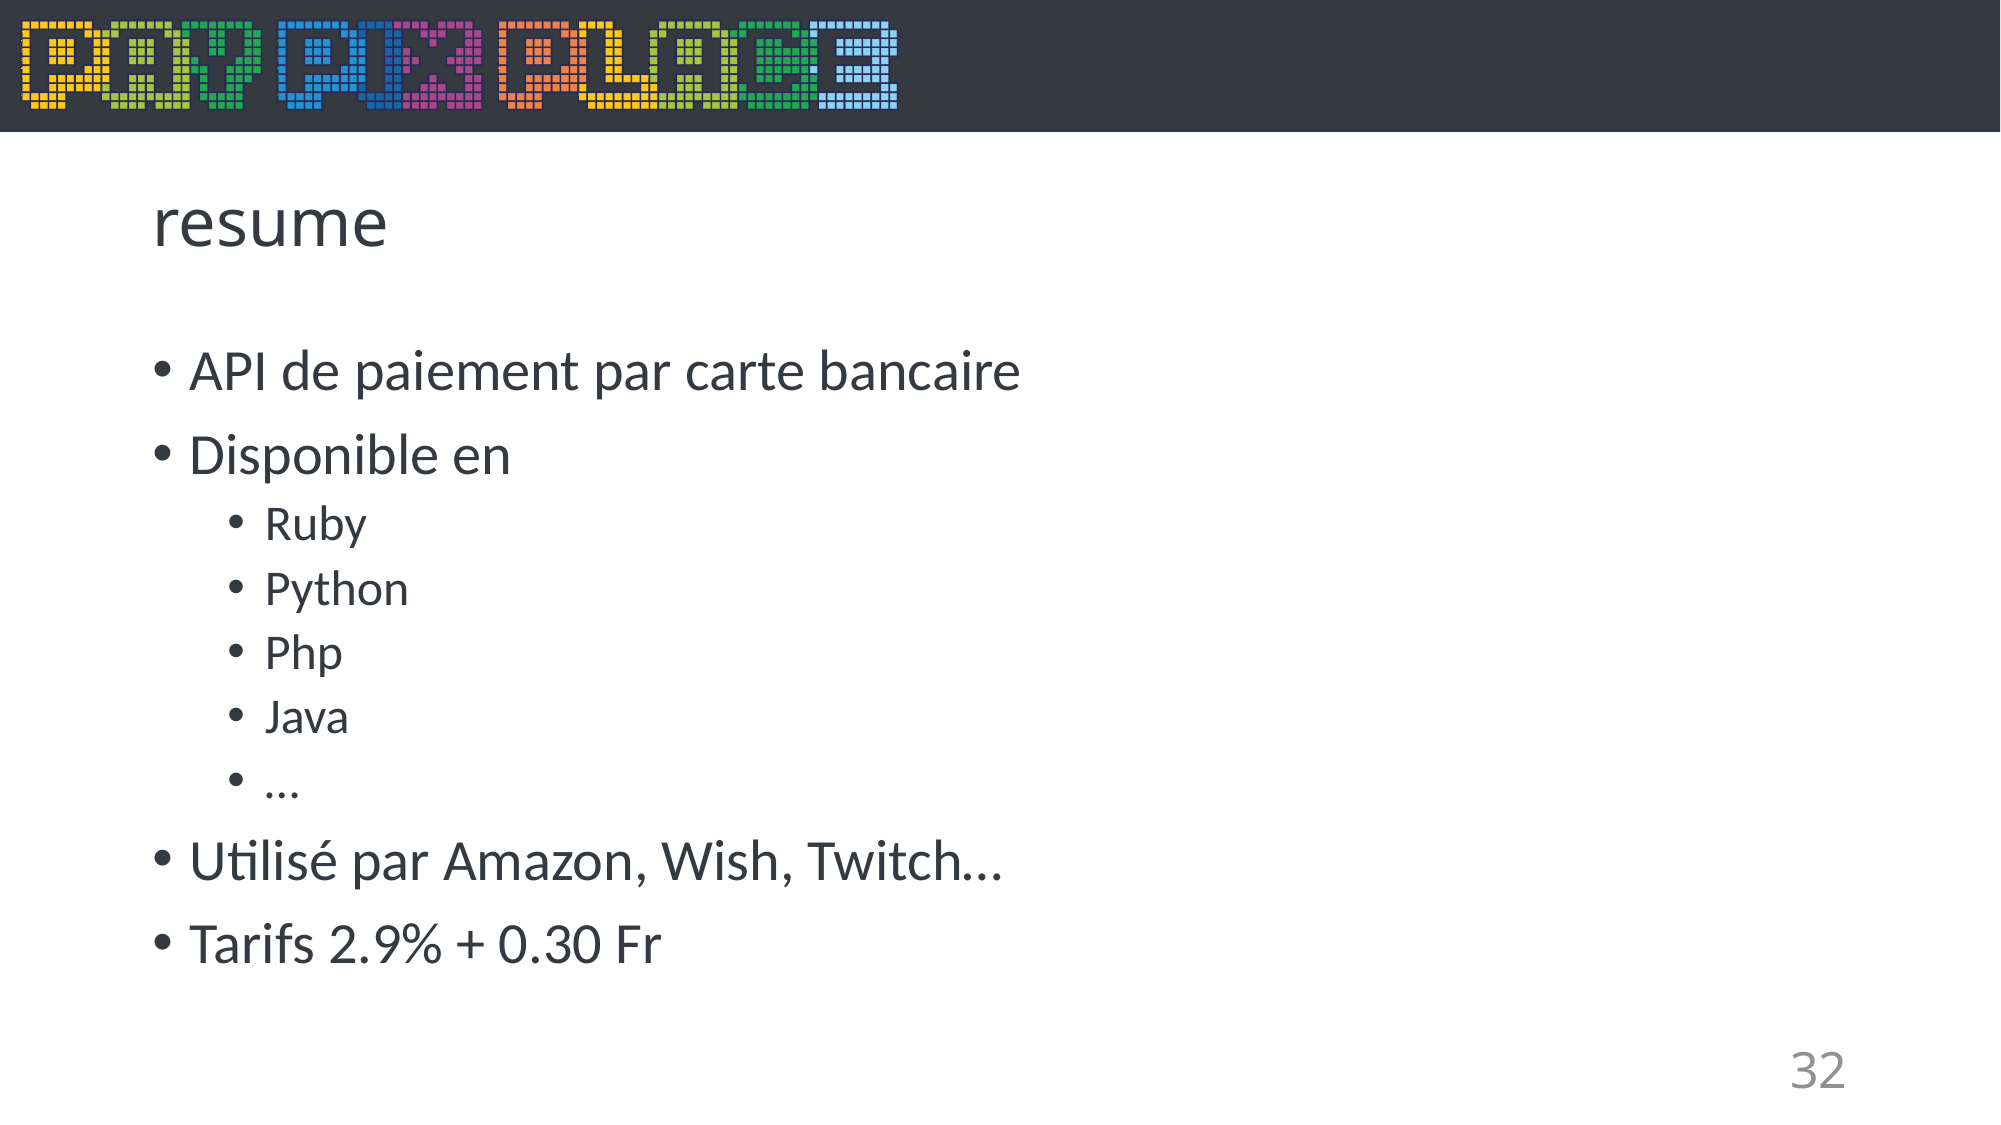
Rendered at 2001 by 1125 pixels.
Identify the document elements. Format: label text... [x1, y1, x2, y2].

list API de paiement par carte bancaire Disponible en Ruby Python Php Java … Utilisé par Amazon, Wish, Twitch… Tarifs 2.9% + 0.30 Fr [137, 332, 1863, 1018]
title resume [137, 133, 1863, 317]
picture [20, 19, 899, 111]
slide_number 32 [1412, 1042, 1863, 1103]
